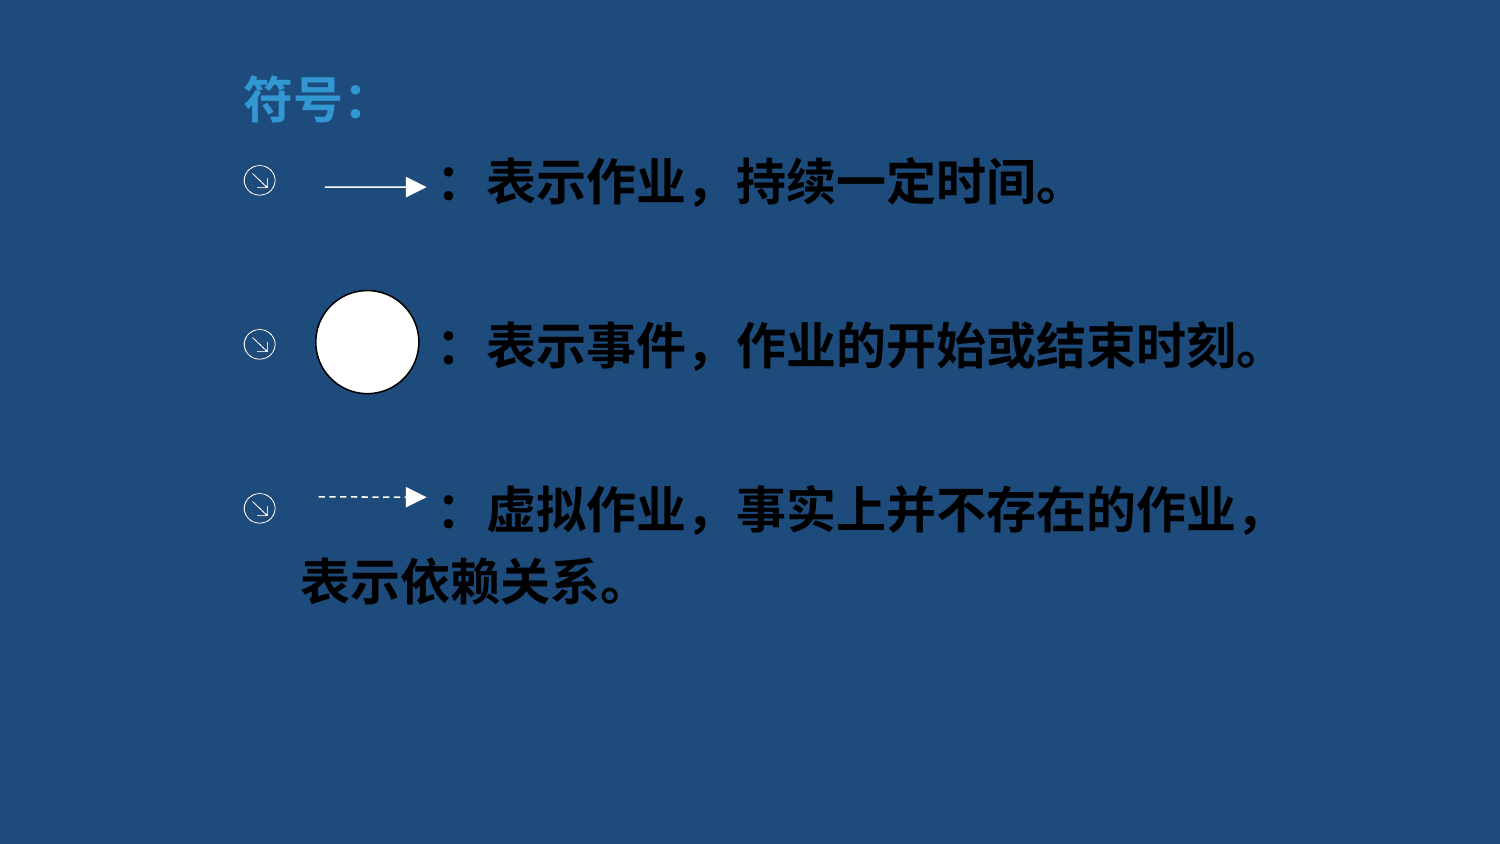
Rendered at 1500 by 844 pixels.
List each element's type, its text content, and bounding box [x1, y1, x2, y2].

text_box [324, 176, 427, 198]
picture [243, 492, 276, 524]
text_box [315, 290, 419, 394]
text_box [405, 486, 427, 508]
picture [243, 328, 276, 360]
list 符号： ：表示作业，持续一定时间。 ：表示事件，作业的开始或结束时刻。 ：虚拟作业，事实上并不存在的作业，表示依赖关系。 [243, 56, 1257, 626]
picture [243, 164, 276, 196]
